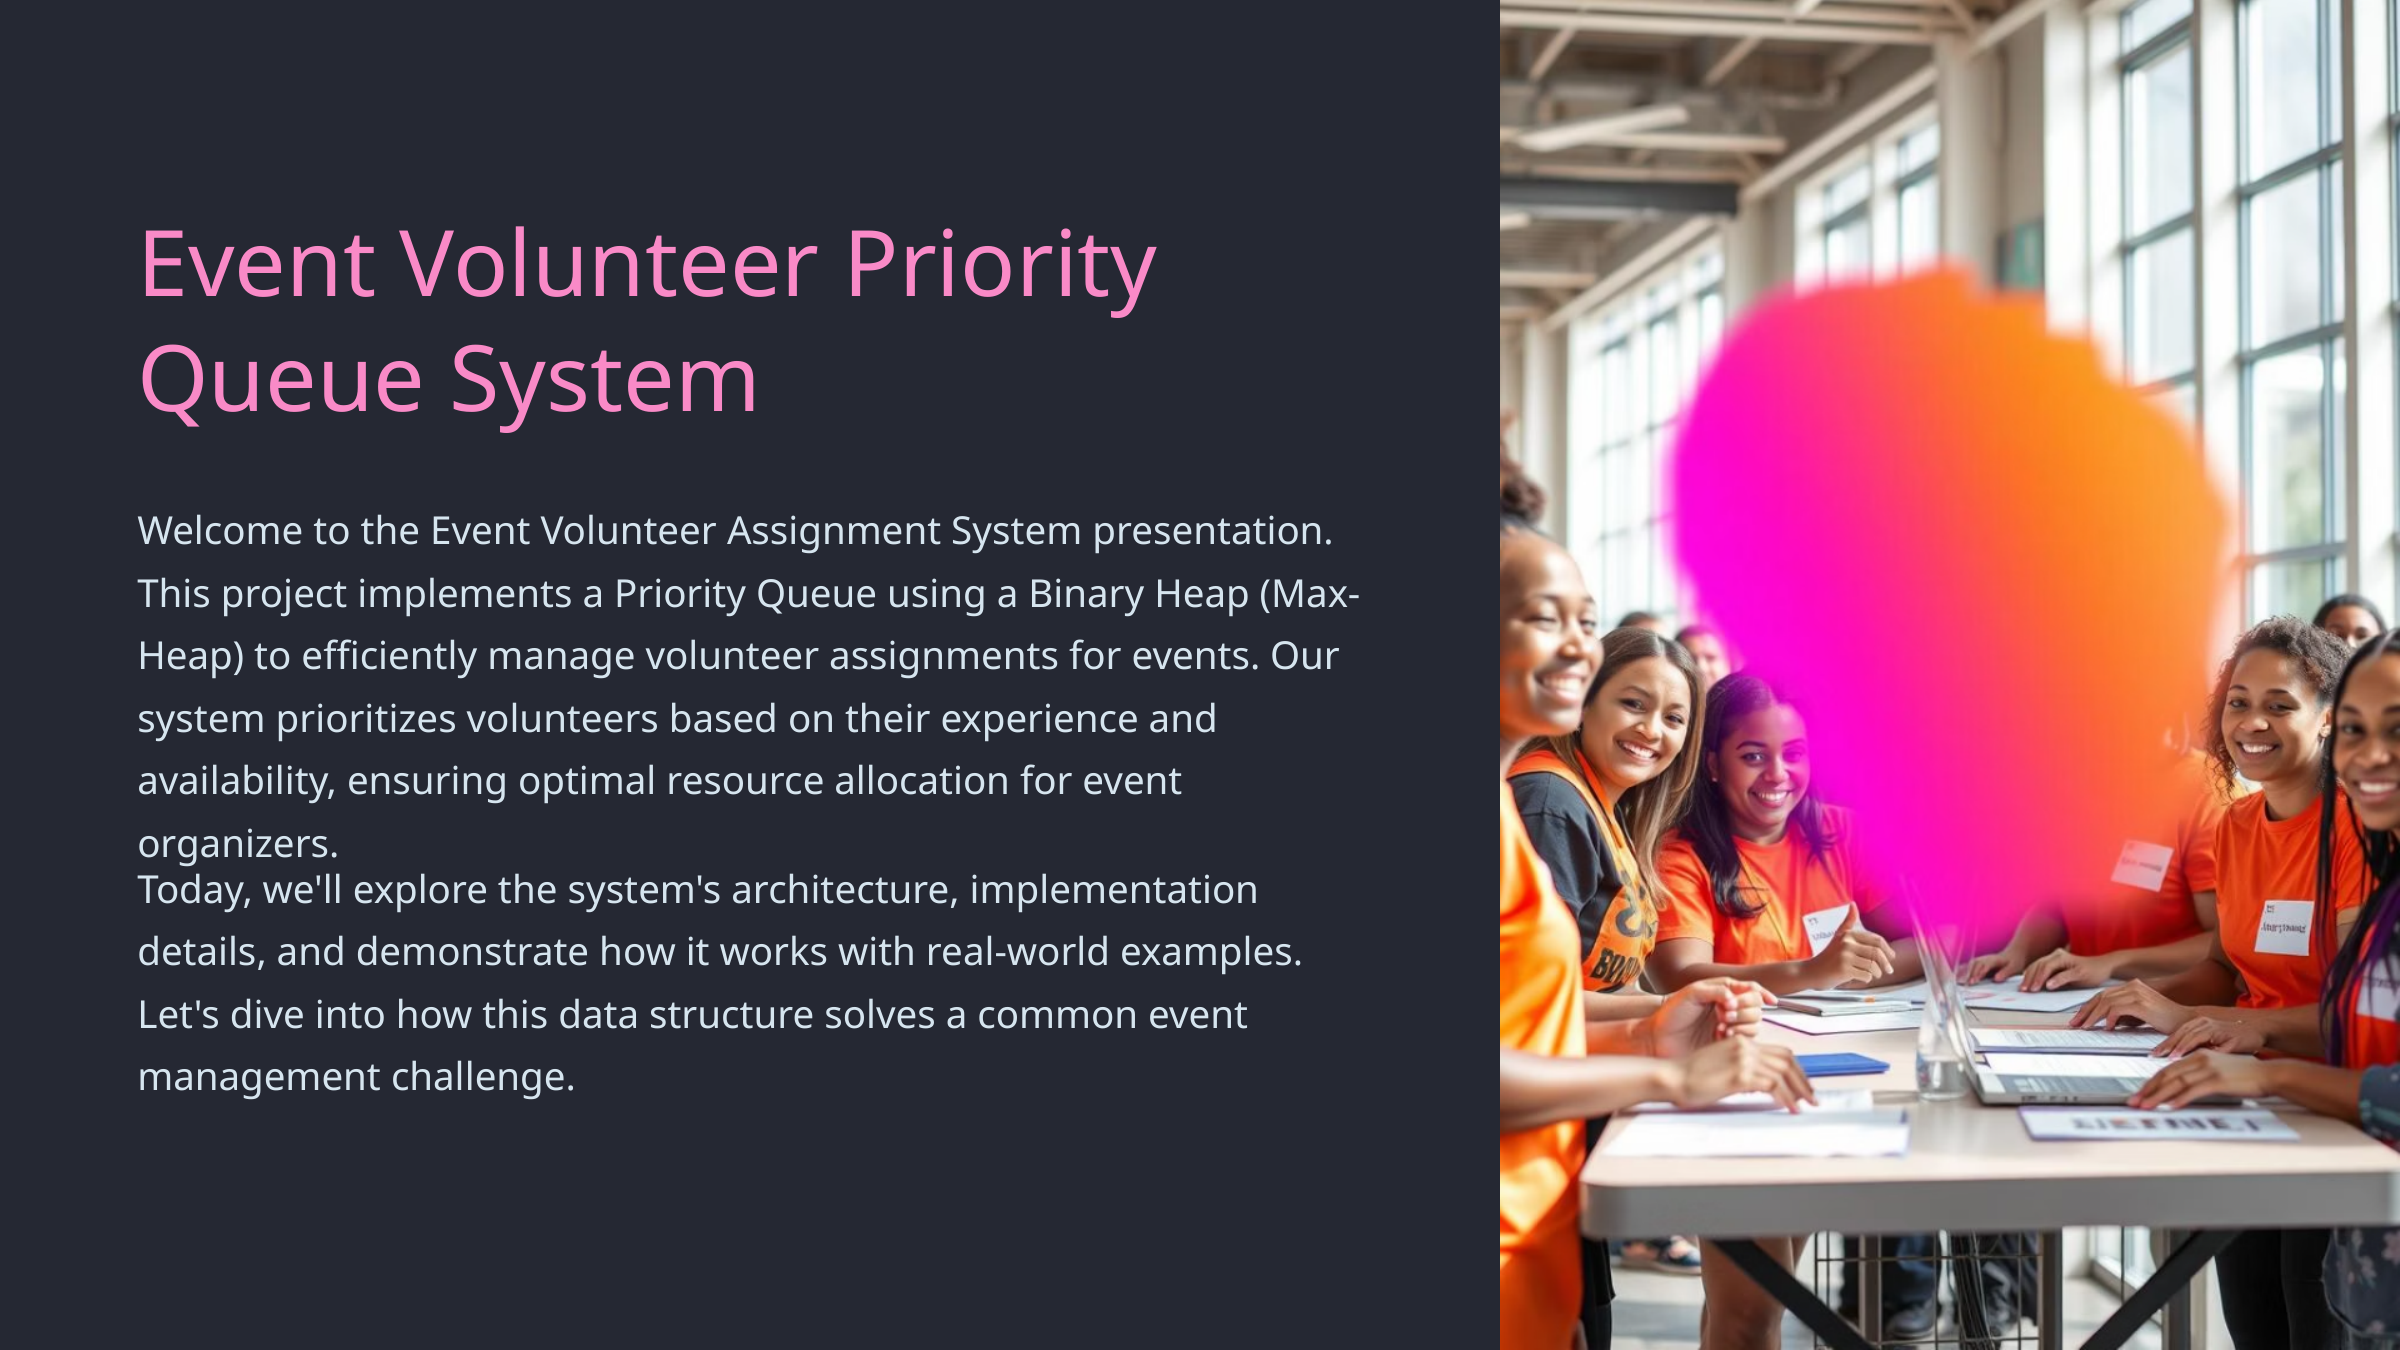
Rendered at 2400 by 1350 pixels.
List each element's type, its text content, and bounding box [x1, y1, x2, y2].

text_box Event Volunteer Priority Queue System [137, 200, 1363, 432]
text_box Today, we'll explore the system's architecture, implementation details, and demonstrate how it works with real-world examples. Let's dive into how this data structure solves a common event management challenge. [137, 848, 1363, 1037]
text_box [219, 1081, 647, 1150]
picture [1499, 0, 2400, 1350]
text_box Welcome to the Event Volunteer Assignment System presentation. This project implements a Priority Queue using a Binary Heap (Max-Heap) to efficiently manage volunteer assignments for events. Our system prioritizes volunteers based on their experience and availability, ensuring optimal resource allocation for event organizers. [137, 490, 1363, 805]
